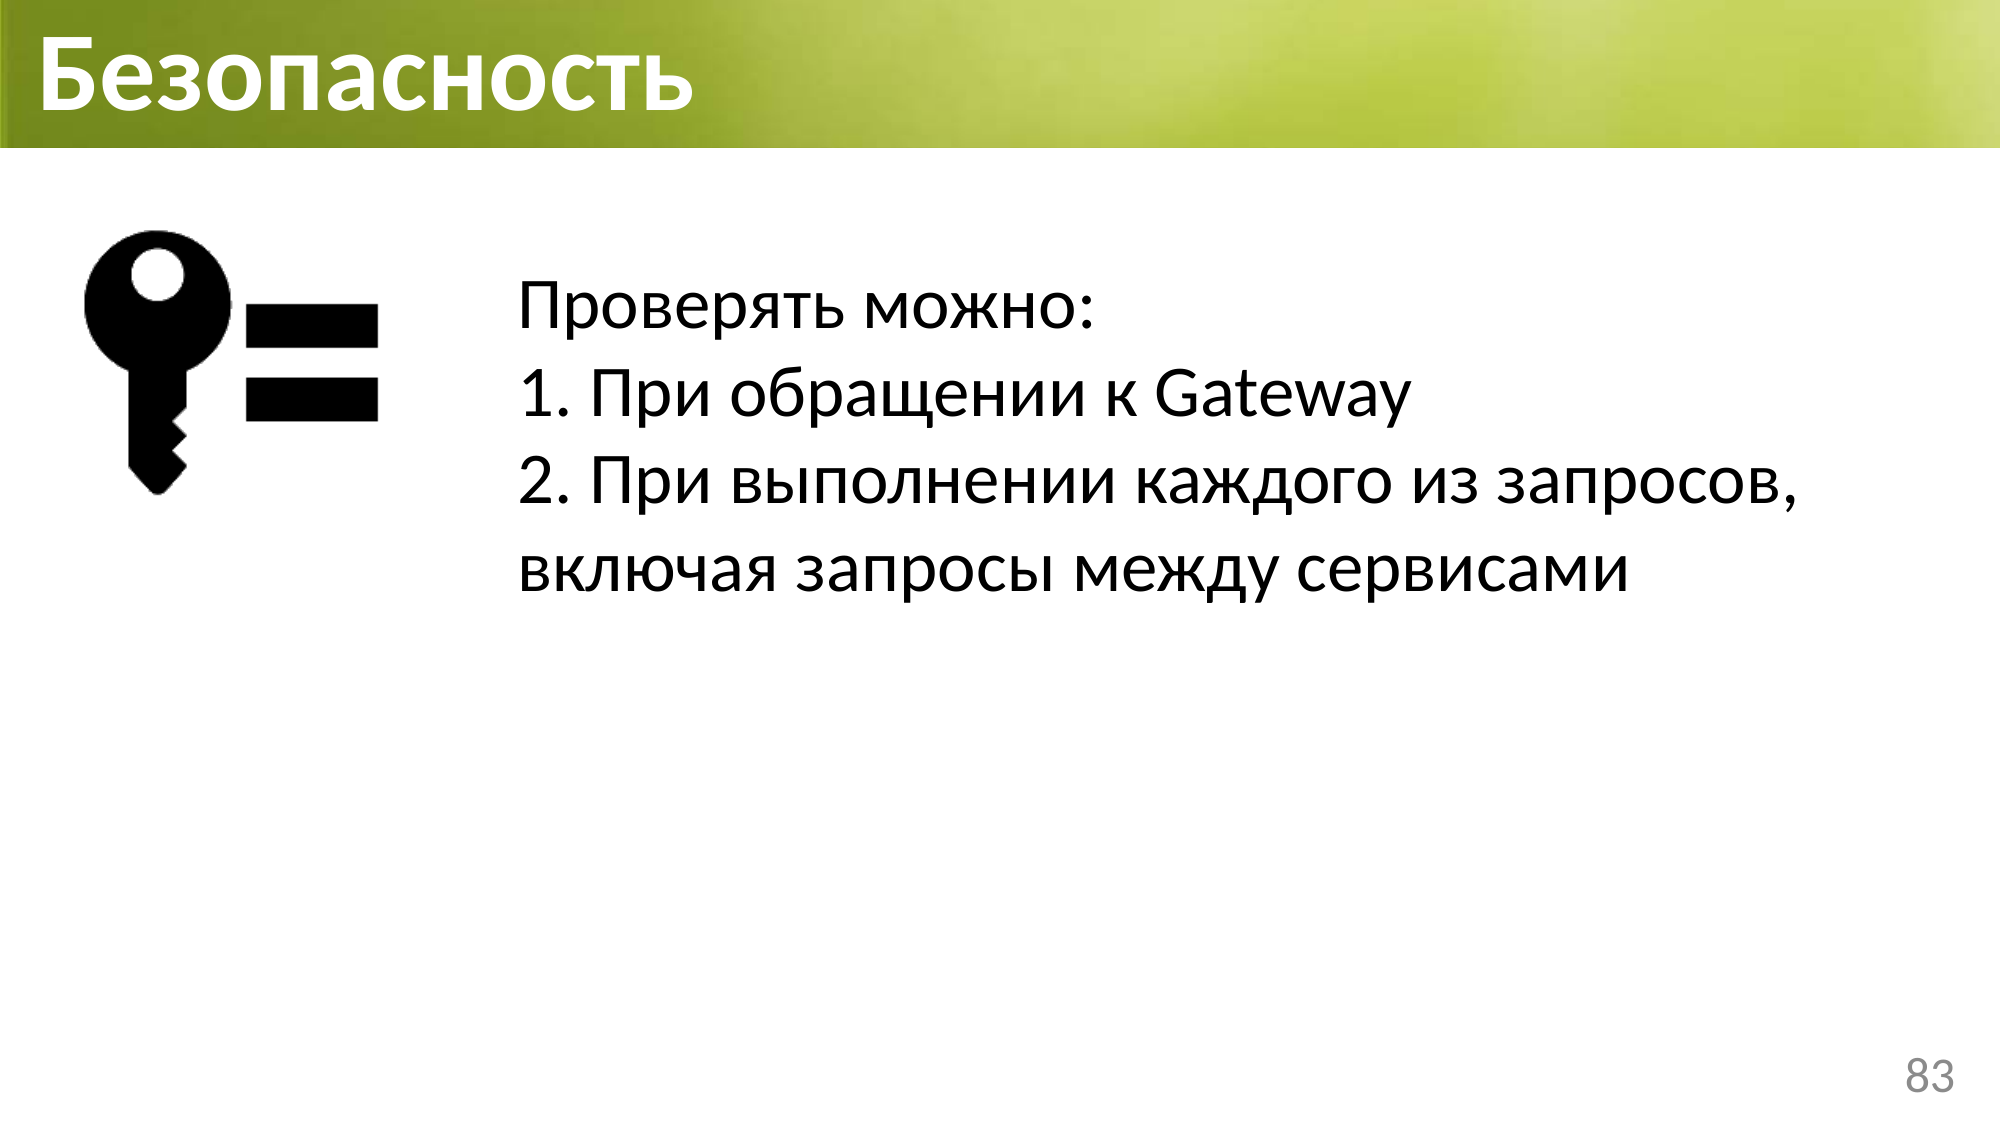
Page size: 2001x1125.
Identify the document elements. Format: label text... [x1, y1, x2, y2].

picture [0, 0, 2000, 148]
text_box Проверять можно: 1. При обращении к Gateway 2. При выполнении каждого из запросов, включая запросы между сервисами [502, 248, 1816, 614]
picture [55, 187, 408, 539]
slide_number 83 [1520, 1042, 1971, 1103]
